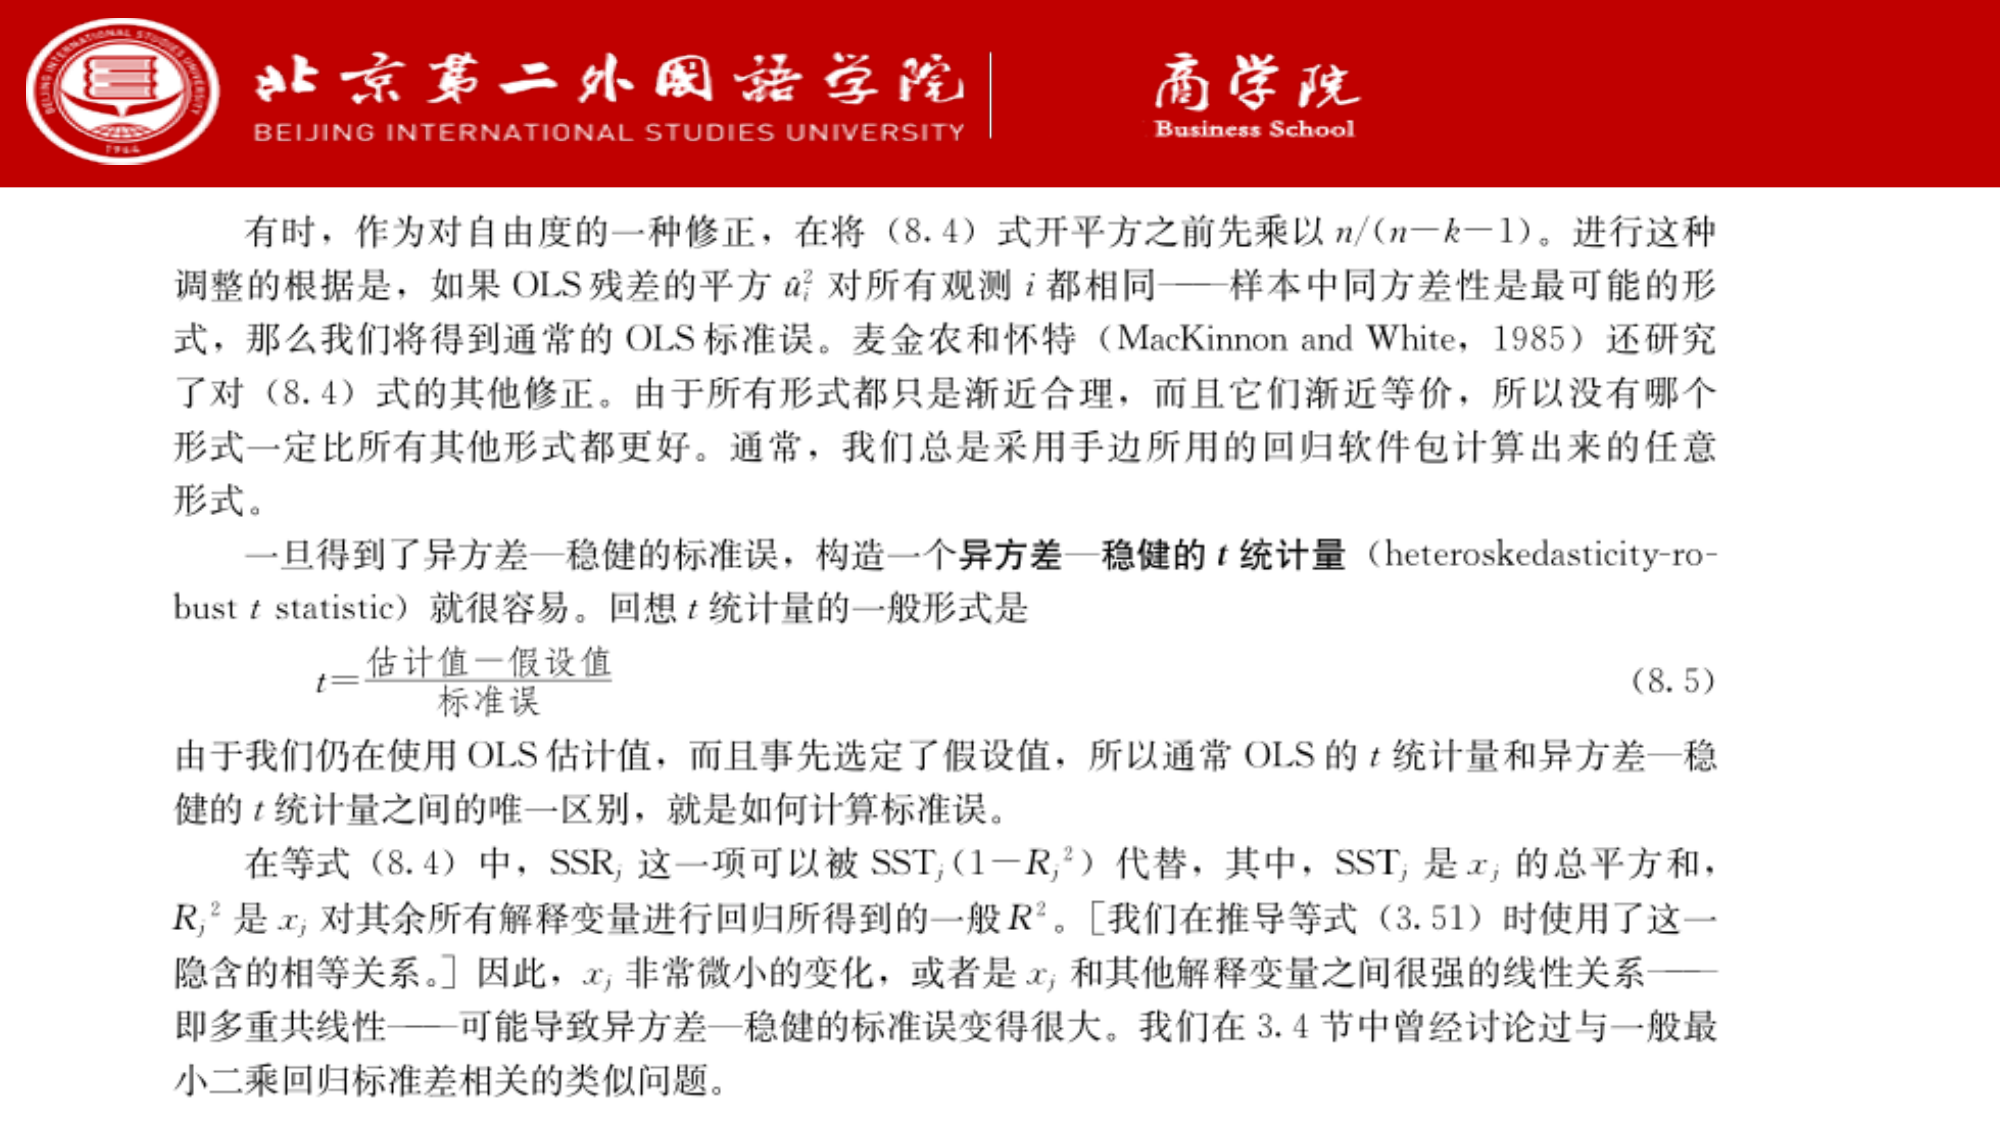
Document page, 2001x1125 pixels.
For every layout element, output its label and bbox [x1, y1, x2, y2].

picture [26, 18, 1693, 165]
picture [149, 196, 1748, 1118]
